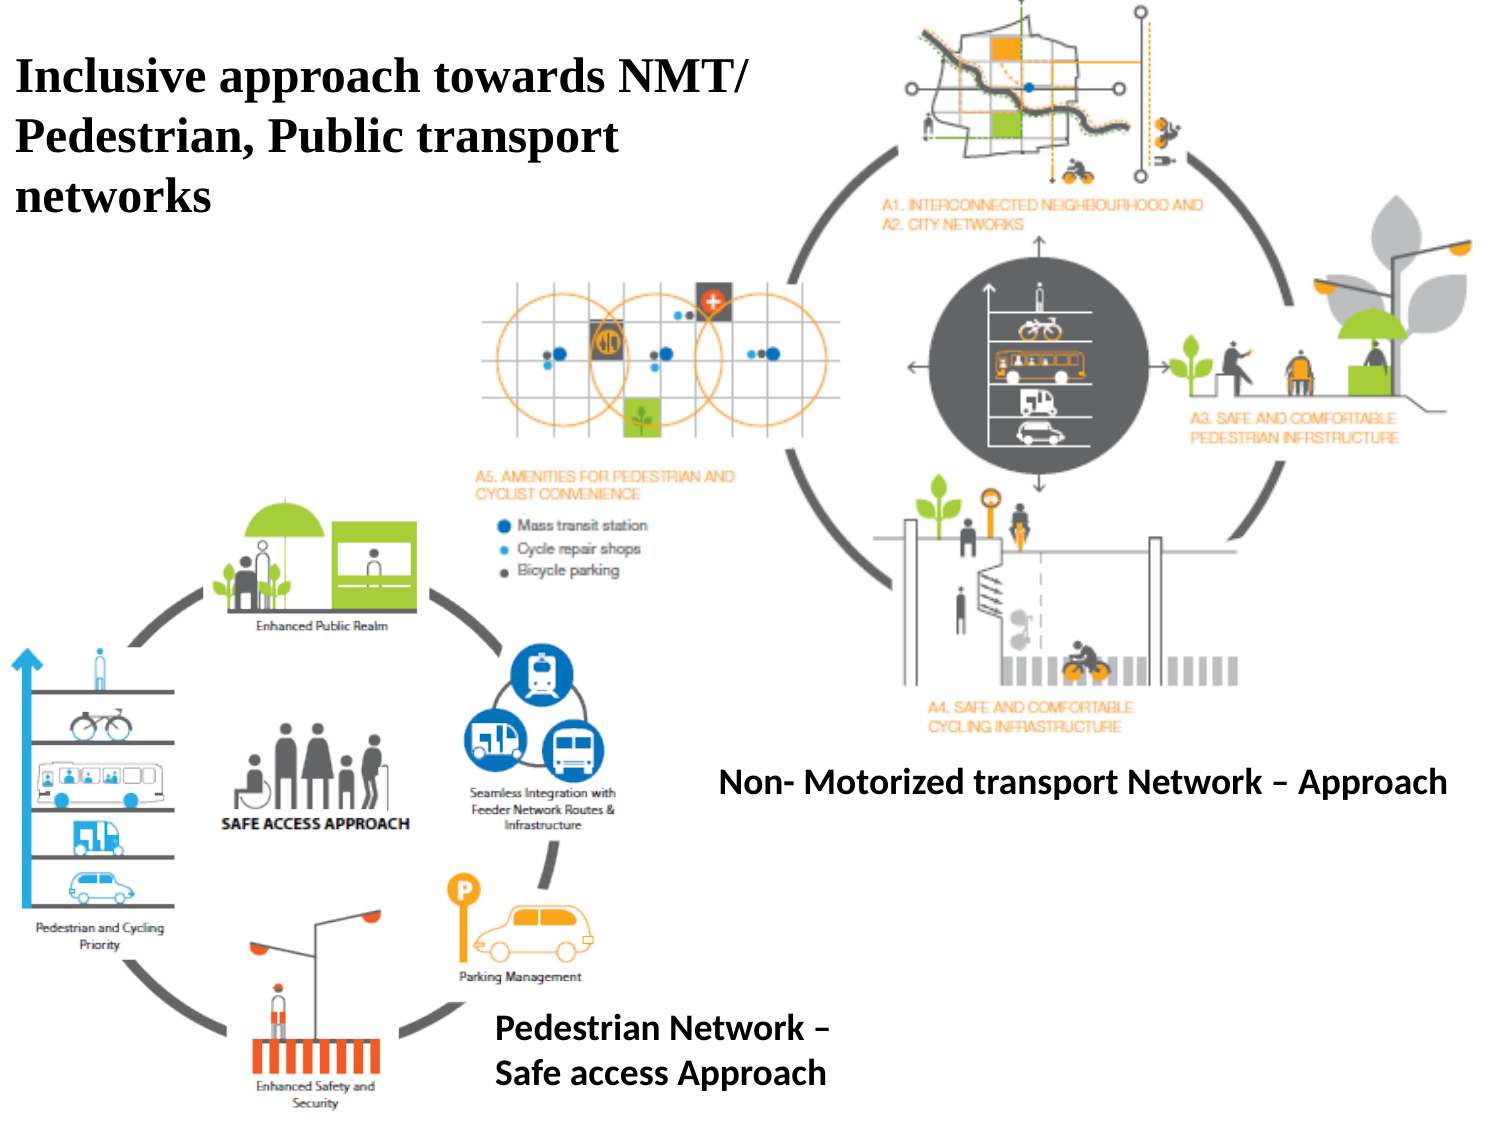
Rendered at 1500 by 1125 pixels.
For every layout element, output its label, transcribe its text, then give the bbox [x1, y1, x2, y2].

text_box Pedestrian Network – Safe access Approach [637, 995, 1137, 1101]
text_box Inclusive approach towards NMT/ Pedestrian, Public transport networks [0, 35, 440, 230]
picture [0, 0, 1500, 1125]
text_box Non- Motorized transport Network – Approach [679, 768, 1489, 810]
